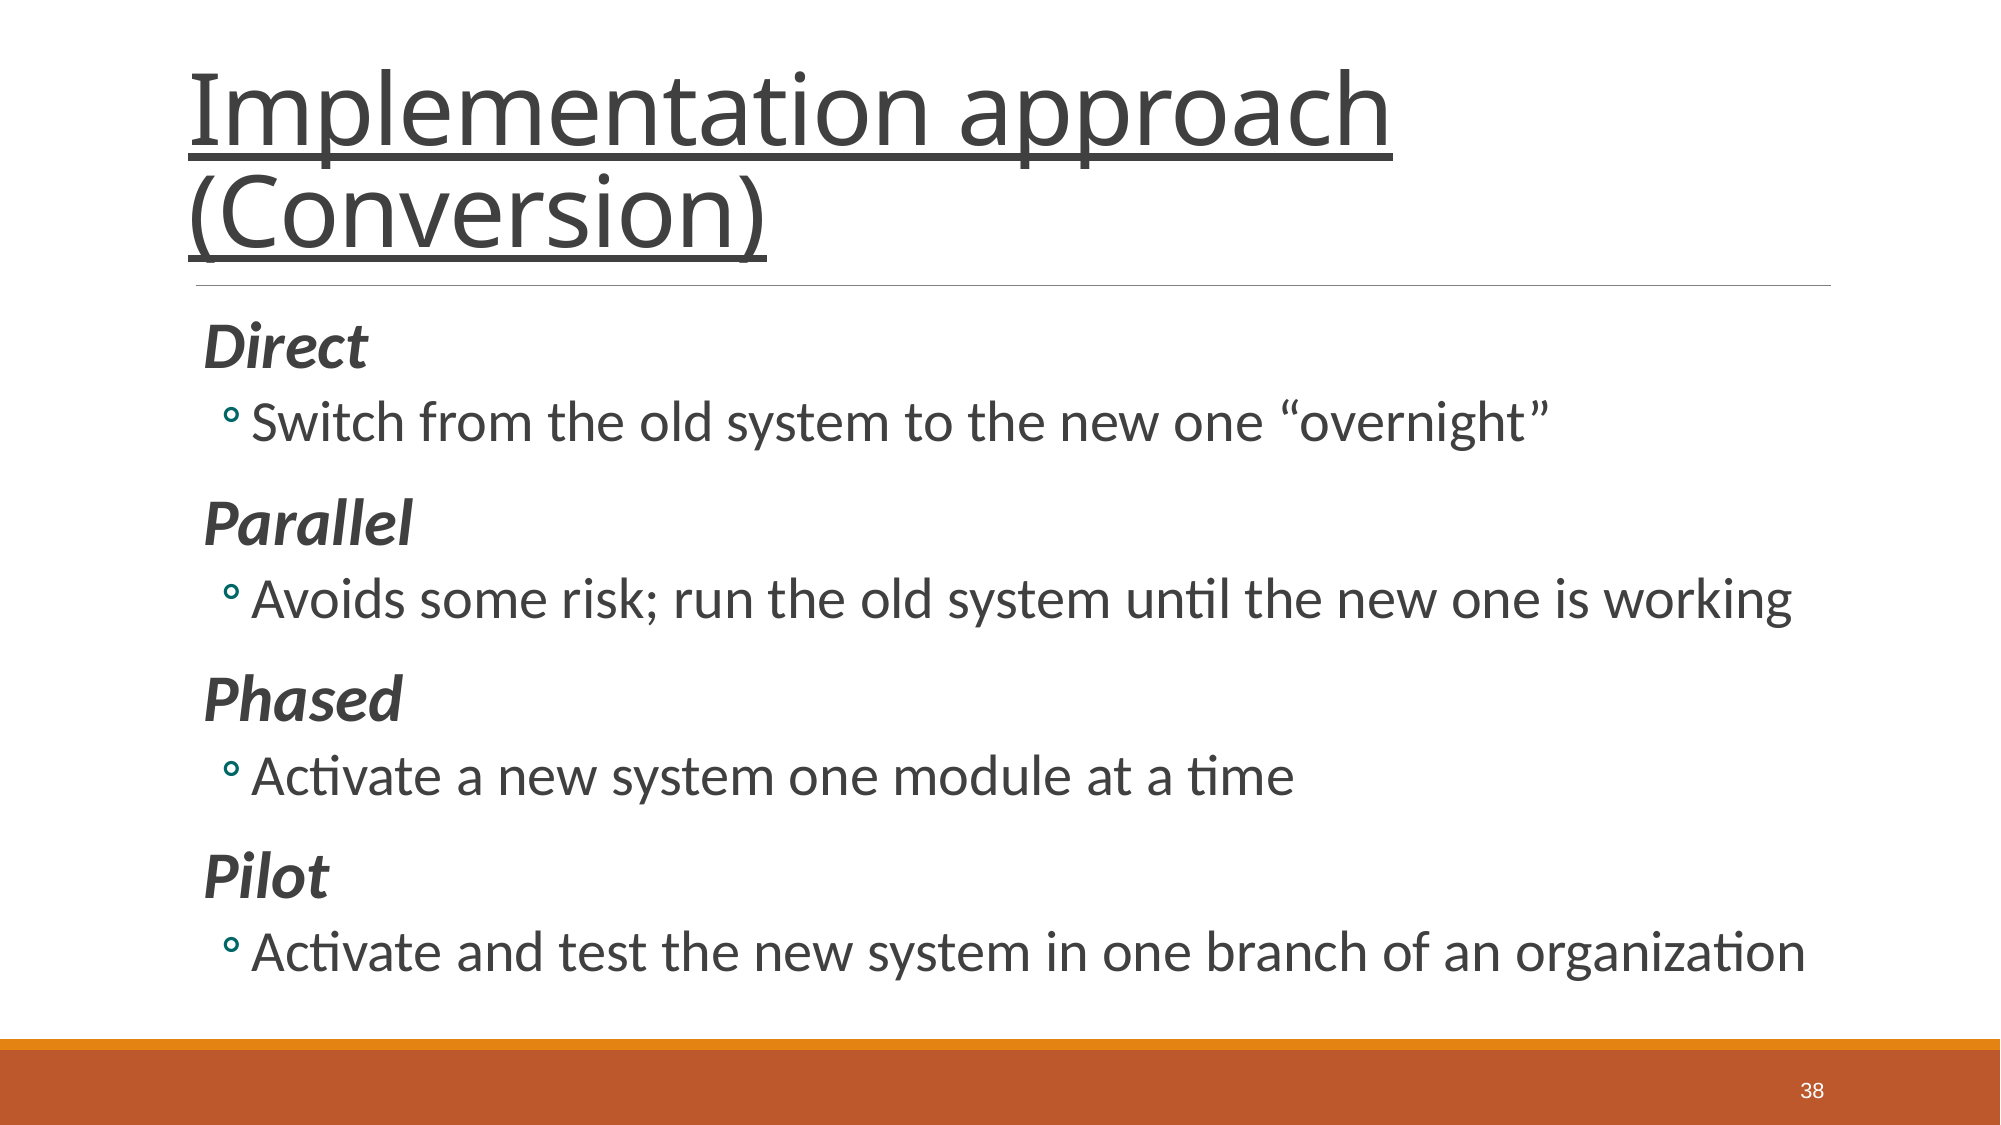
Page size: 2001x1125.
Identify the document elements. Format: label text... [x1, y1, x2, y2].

slide_number 38 [1624, 1059, 1840, 1120]
title Implementation approach (Conversion) [180, 47, 1830, 285]
list Direct Switch from the old system to the new one “overnight” Parallel Avoids some risk; run the old system until the new one is working Phased Activate a new system one module at a time Pilot Activate and test the new system in one branch of an organization [180, 302, 1830, 1038]
